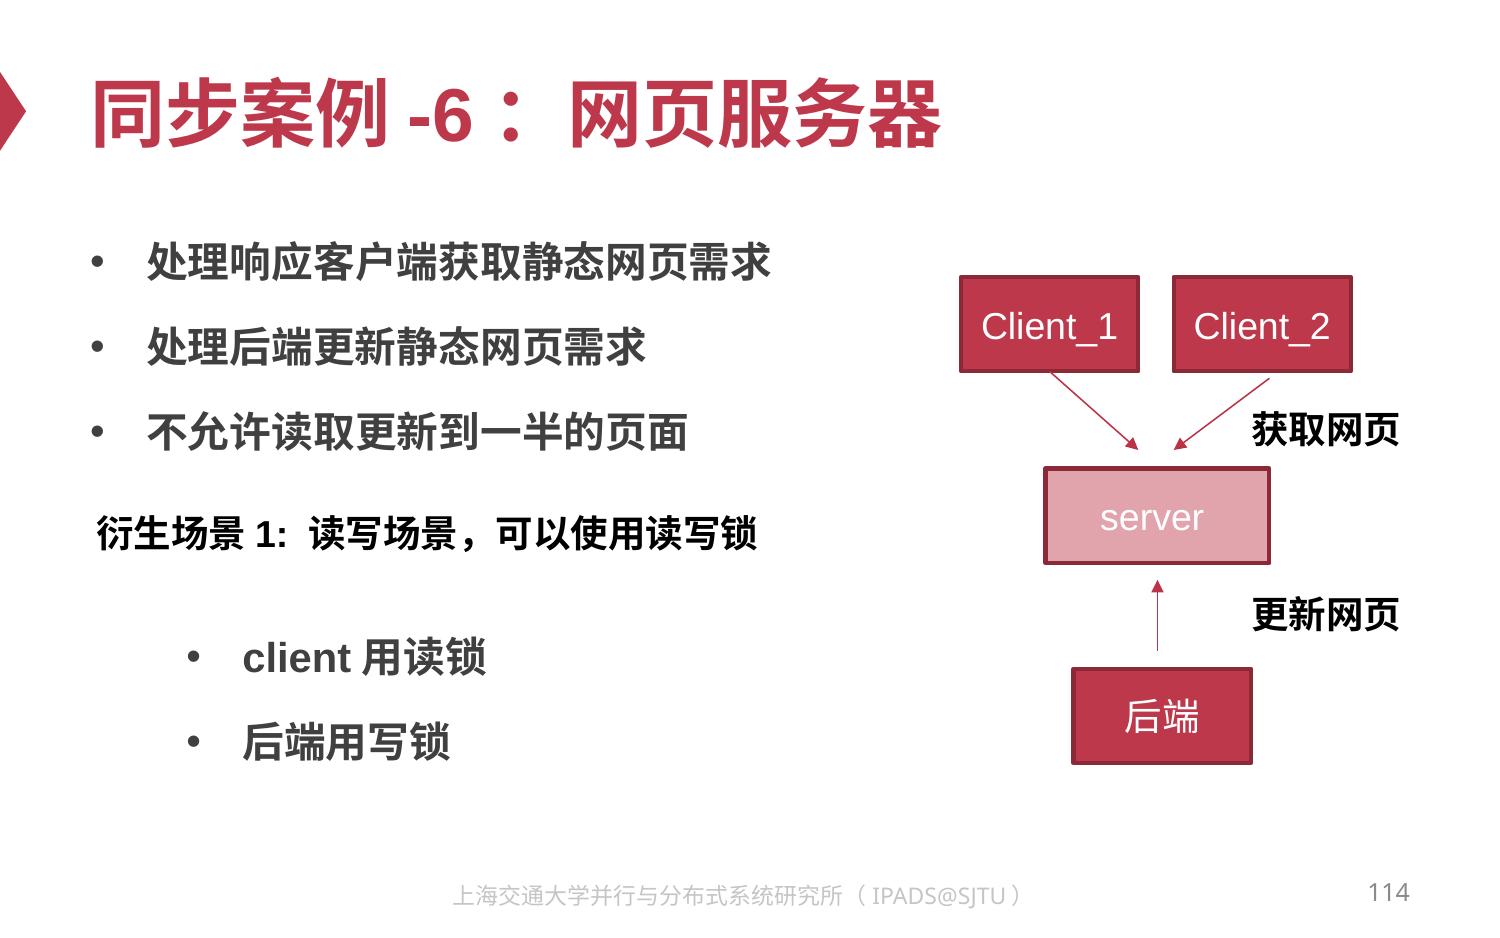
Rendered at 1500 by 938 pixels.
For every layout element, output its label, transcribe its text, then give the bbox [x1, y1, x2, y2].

text_box 衍生场景1: 读写场景，可以使用读写锁 [74, 502, 780, 563]
slide_number 114 [1074, 868, 1425, 919]
title 同步案例-6：网页服务器 [75, 37, 1425, 186]
text_box 更新网页 [1236, 583, 1417, 643]
text_box Client_1 [959, 275, 1140, 373]
text_box client用读锁 后端用写锁 [171, 613, 644, 788]
text_box 后端 [1071, 667, 1253, 765]
text_box 获取网页 [1268, 398, 1417, 459]
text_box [1049, 371, 1139, 451]
footer 上海交通大学并行与分布式系统研究所（IPADS@SJTU） [418, 870, 1069, 921]
list 处理响应客户端获取静态网页需求 处理后端更新静态网页需求 不允许读取更新到一半的页面 [75, 218, 818, 493]
text_box server [1043, 466, 1271, 565]
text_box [1173, 377, 1270, 451]
text_box Client_2 [1172, 275, 1353, 373]
